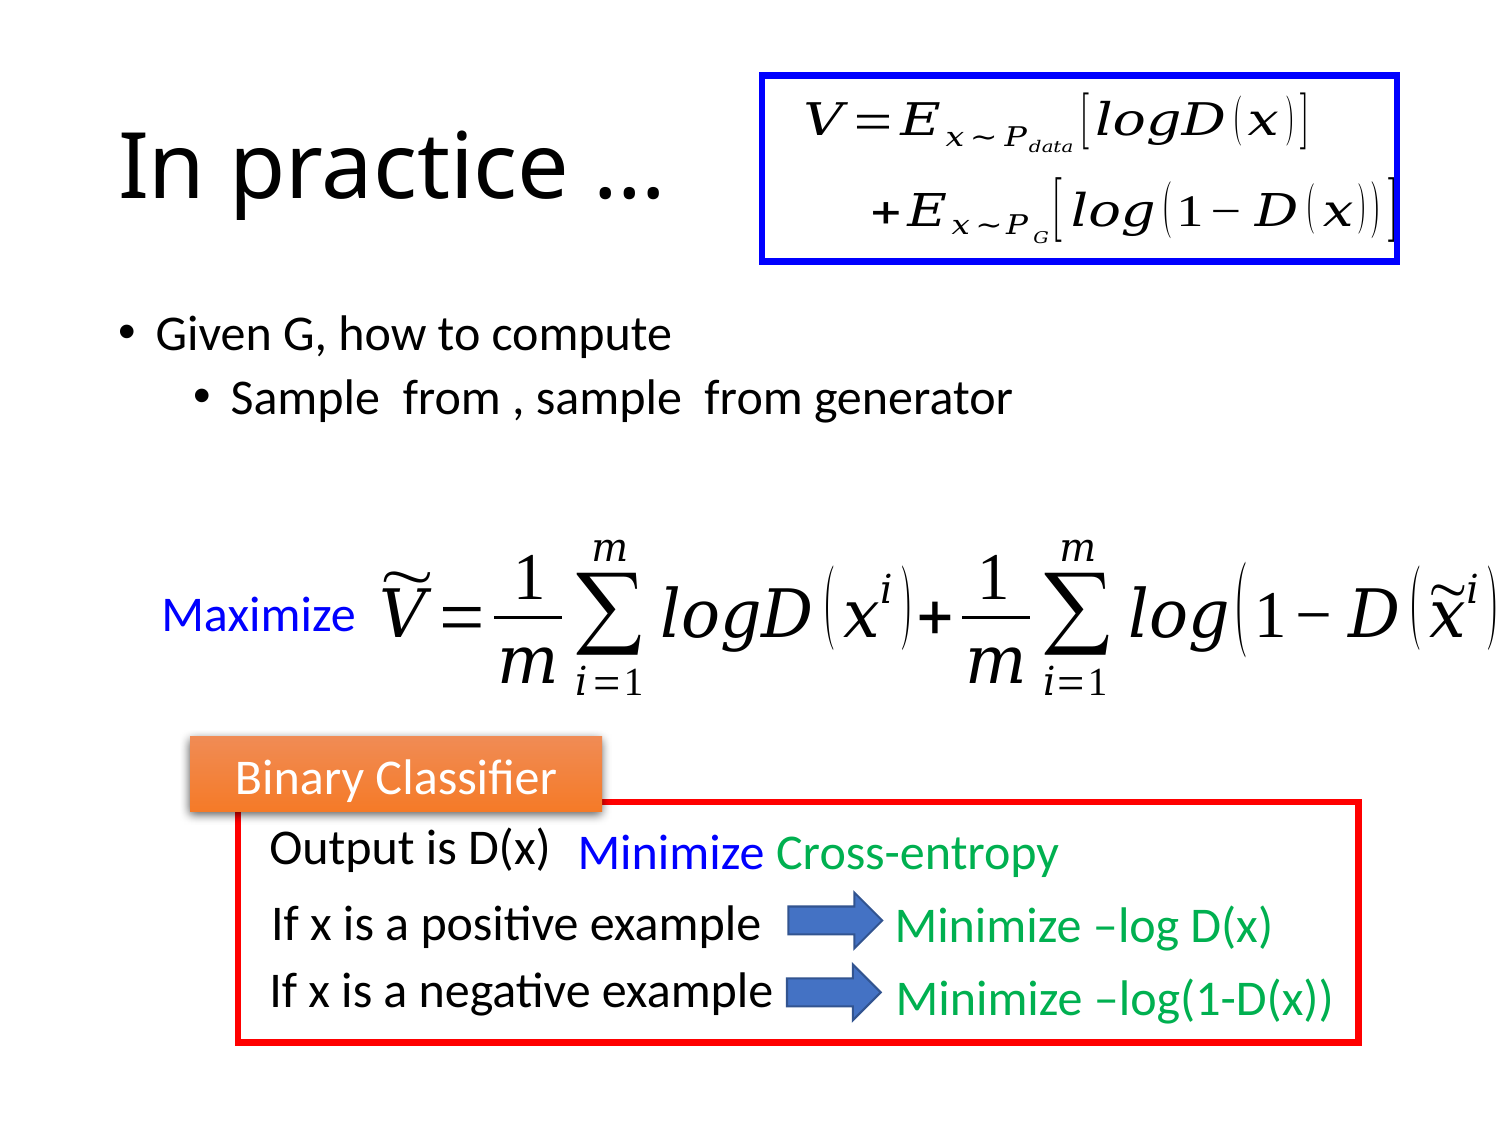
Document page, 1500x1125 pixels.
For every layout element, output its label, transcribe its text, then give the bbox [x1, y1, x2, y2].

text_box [761, 75, 1397, 262]
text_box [254, 883, 1356, 1034]
text_box [237, 801, 1360, 1043]
text_box Binary Classifier [190, 736, 603, 812]
title In practice … [103, 59, 1397, 278]
text_box Maximize [146, 574, 376, 649]
text_box Output is D(x) [254, 807, 574, 882]
